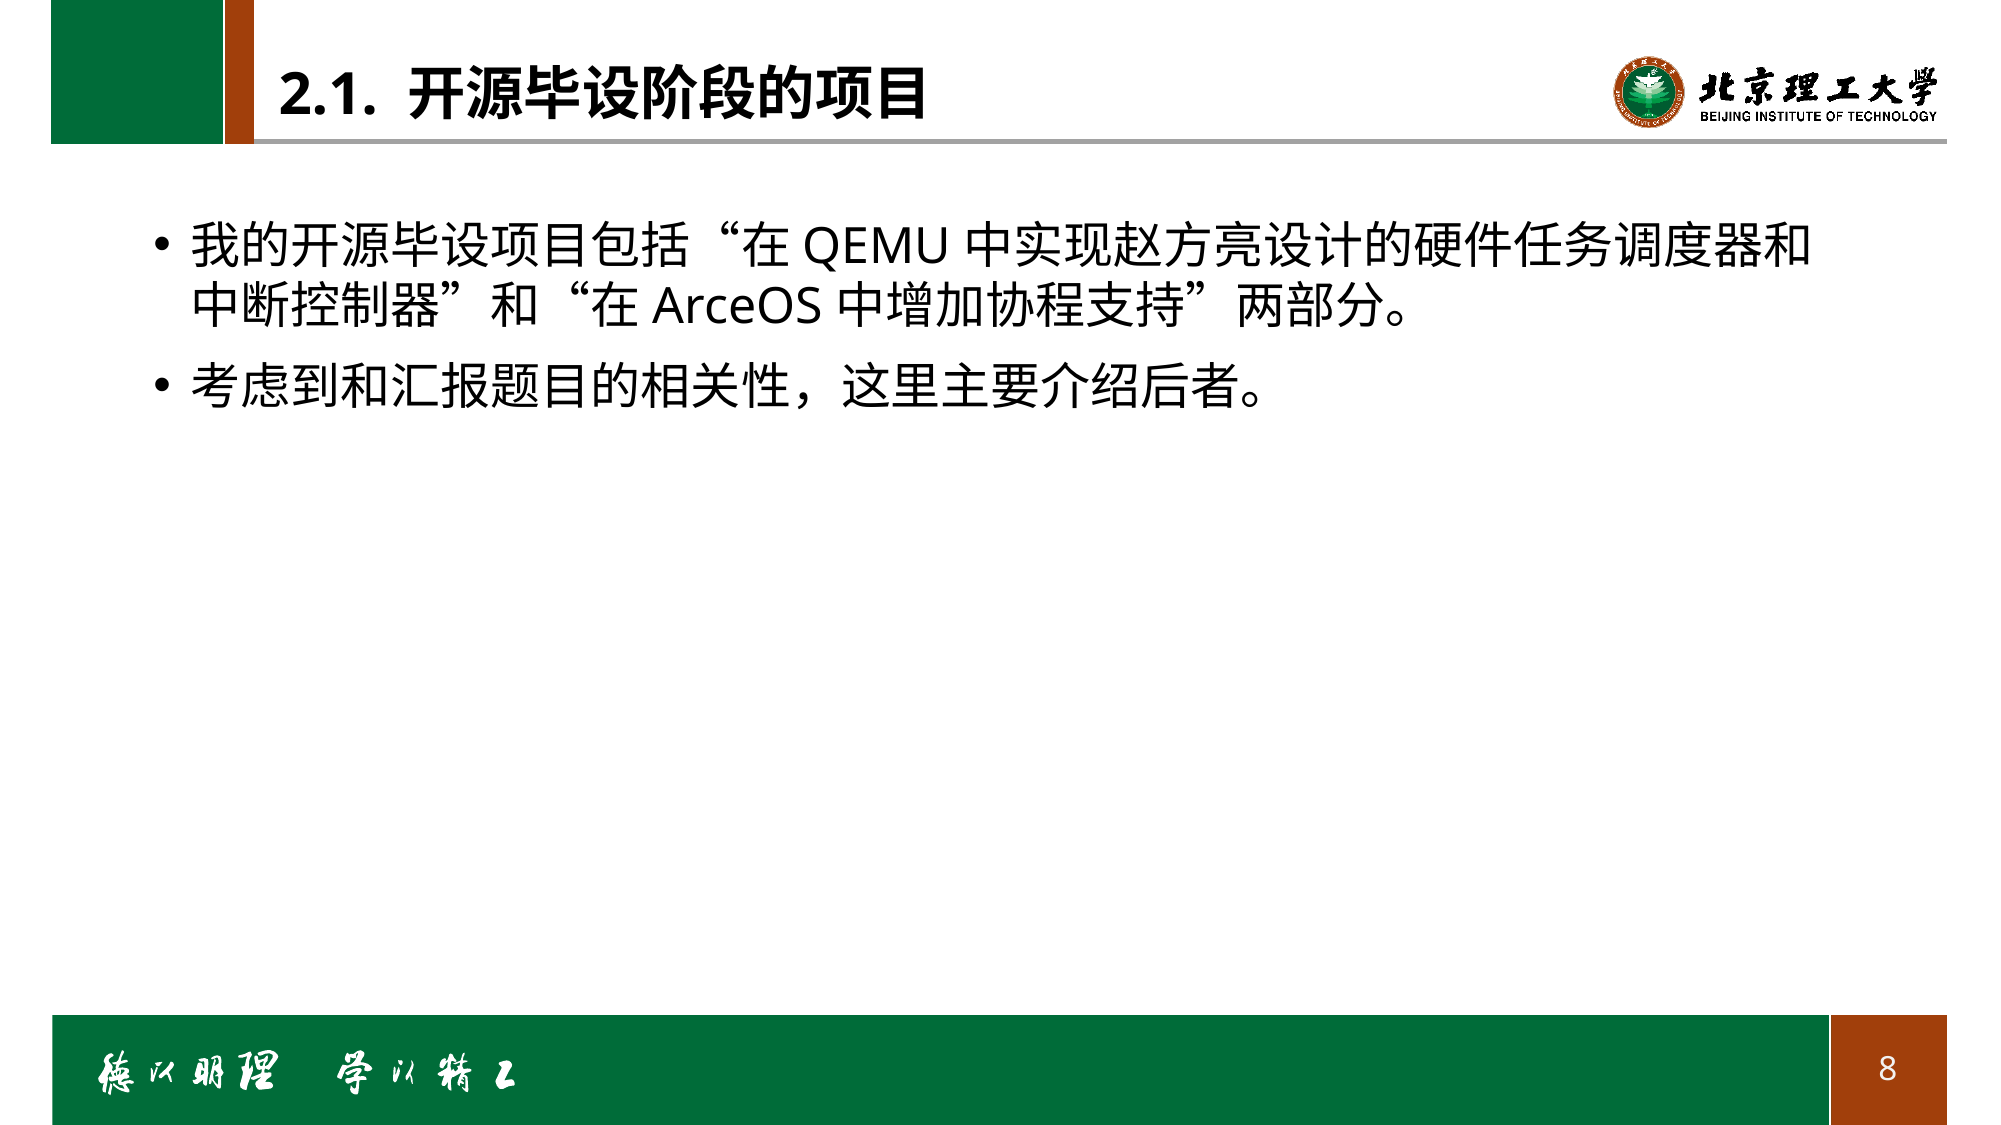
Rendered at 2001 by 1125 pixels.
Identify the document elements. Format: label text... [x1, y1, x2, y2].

title 2.1. 开源毕设阶段的项目 [263, 56, 1682, 136]
picture [1682, 56, 1937, 128]
list 我的开源毕设项目包括“在QEMU中实现赵方亮设计的硬件任务调度器和中断控制器”和“在ArceOS中增加协程支持”两部分。 考虑到和汇报题目的相关性，这里主要介绍后者。 [138, 205, 1864, 920]
